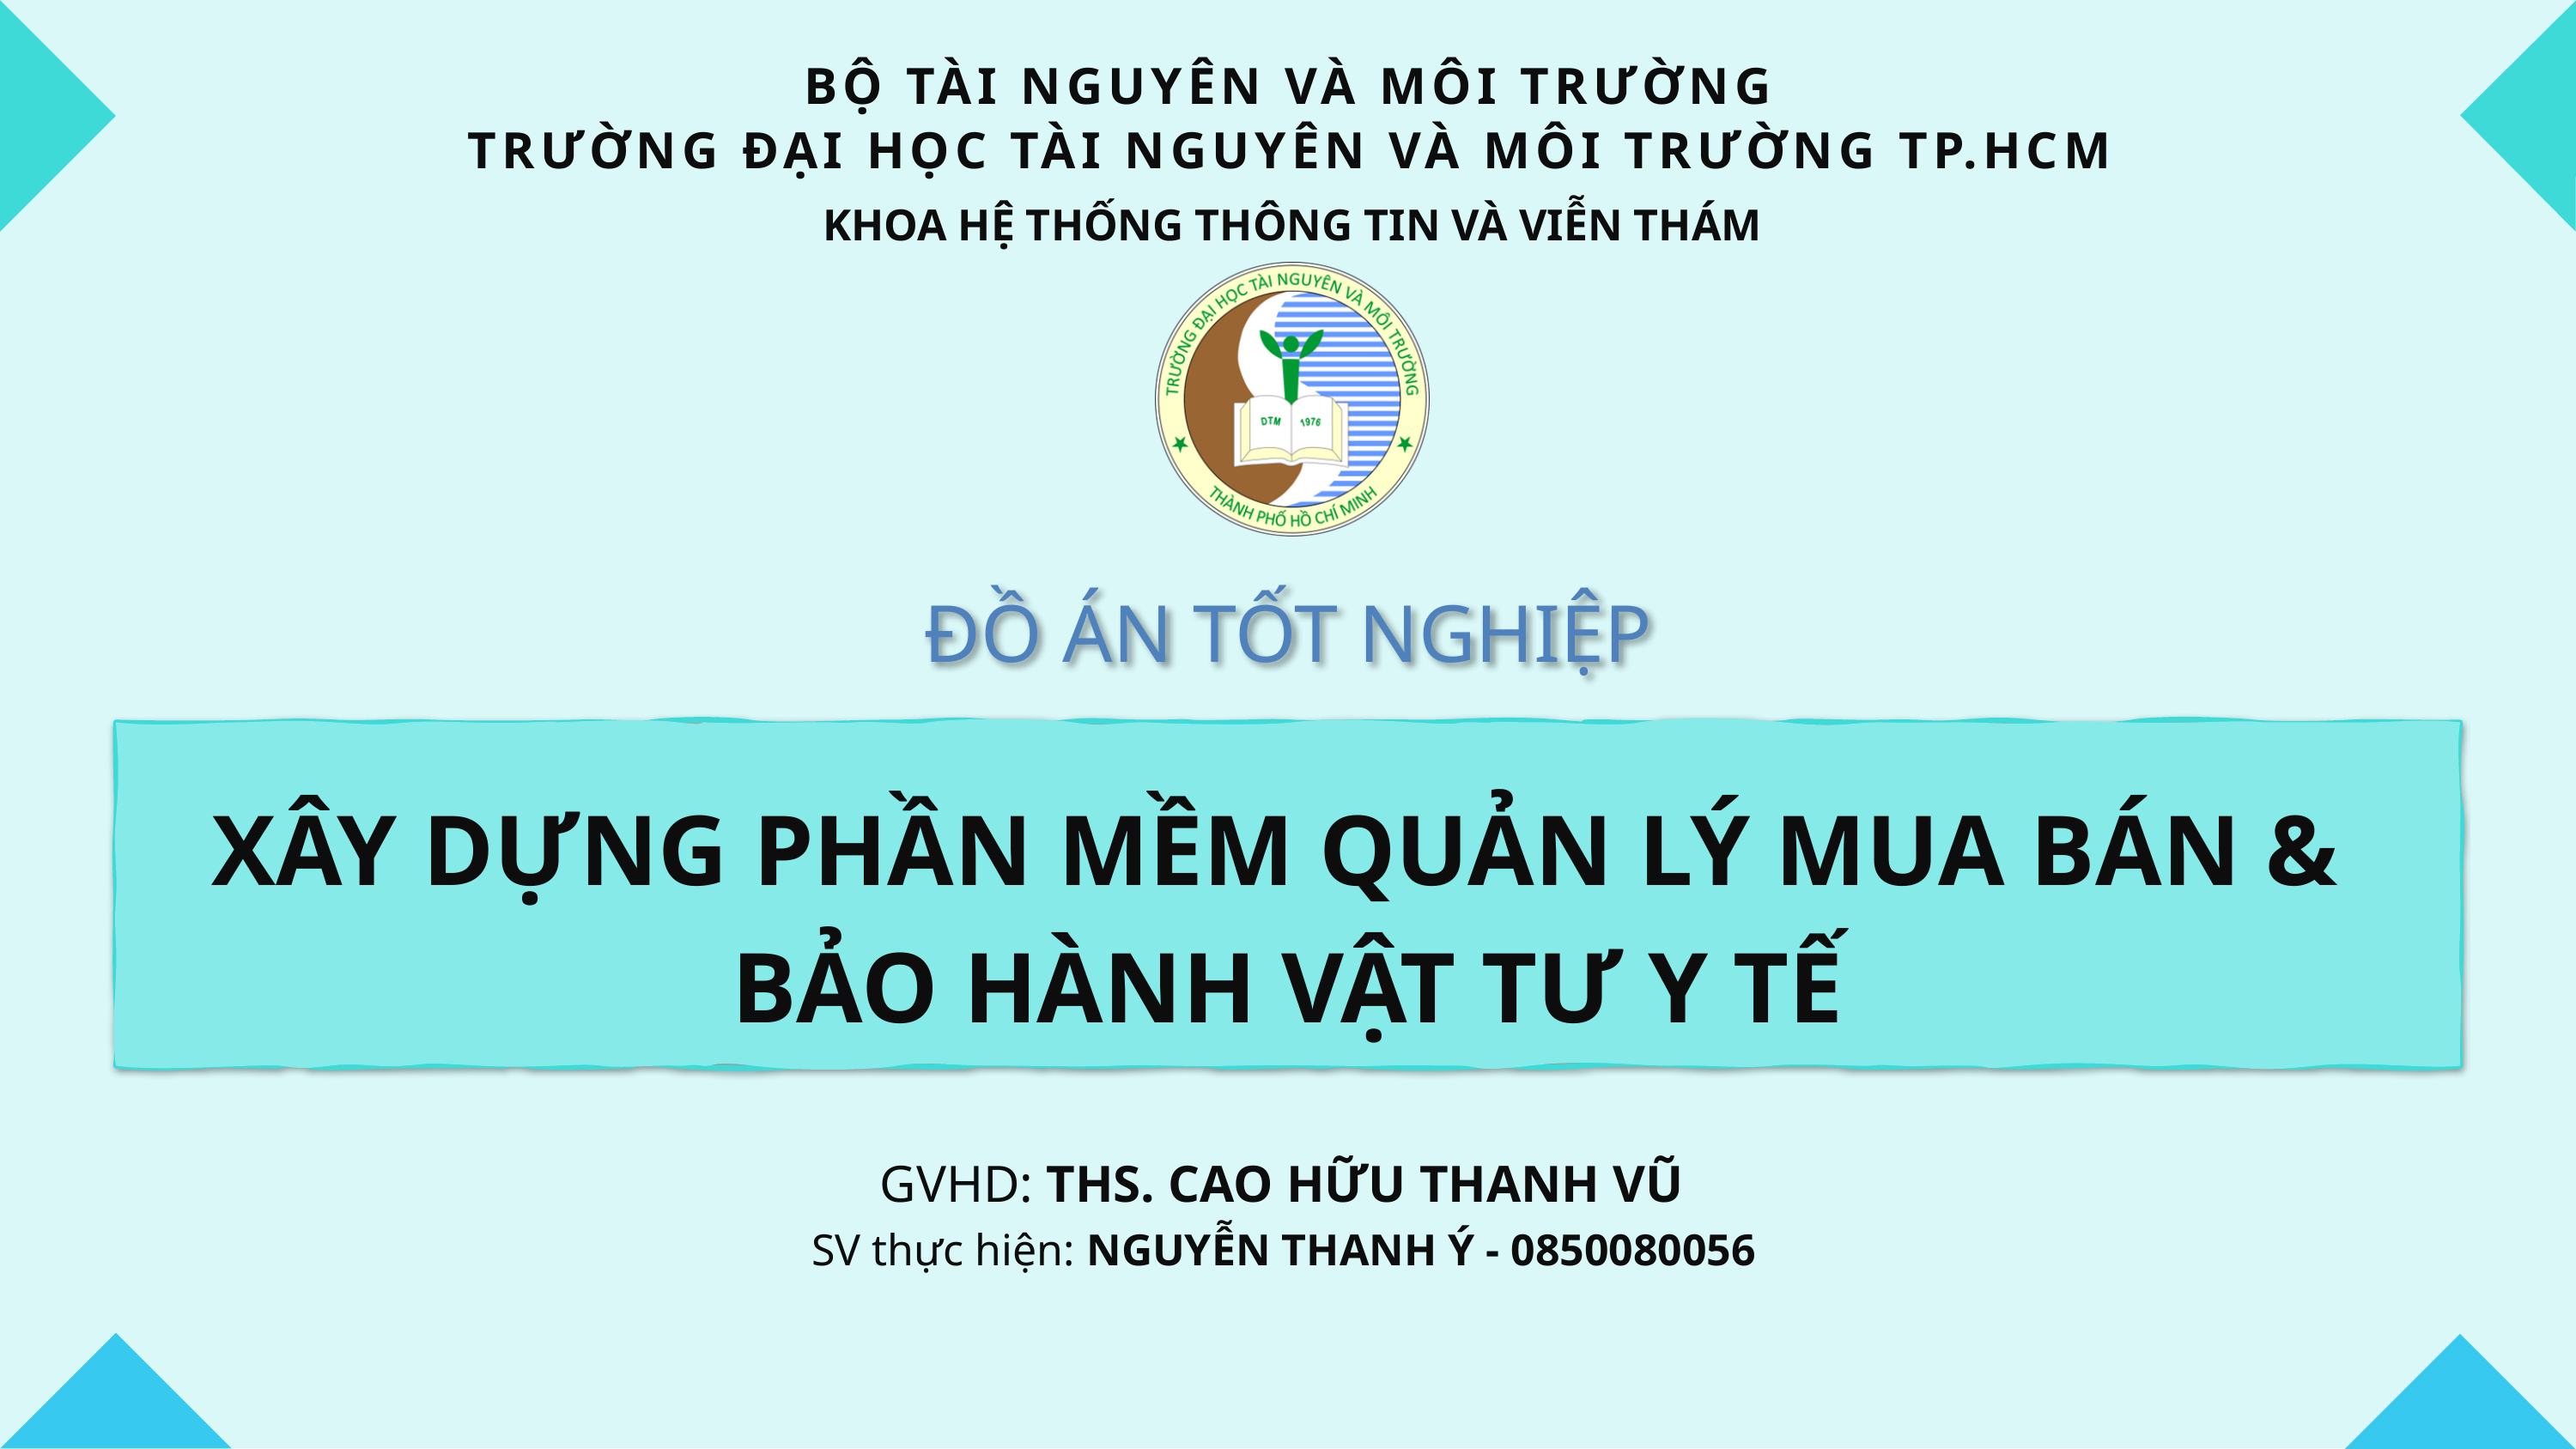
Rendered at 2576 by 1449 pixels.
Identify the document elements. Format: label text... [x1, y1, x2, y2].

text_box KHOA HỆ THỐNG THÔNG TIN VÀ VIỄN THÁM [119, 167, 2465, 250]
text_box ĐỒ ÁN TỐT NGHIỆP [115, 574, 2461, 678]
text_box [0, 33, 82, 198]
text_box BỘ TÀI NGUYÊN VÀ MÔI TRƯỜNG [115, 31, 2461, 114]
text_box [33, 1366, 198, 1449]
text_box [109, 1108, 2457, 1261]
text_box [2378, 1367, 2543, 1449]
text_box TRƯỜNG ĐẠI HỌC TÀI NGUYÊN VÀ MÔI TRƯỜNG TP.HCM [118, 95, 2463, 179]
picture [1155, 262, 1430, 537]
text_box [2494, 33, 2576, 198]
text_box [115, 722, 2461, 1066]
text_box [0, 0, 2576, 1449]
